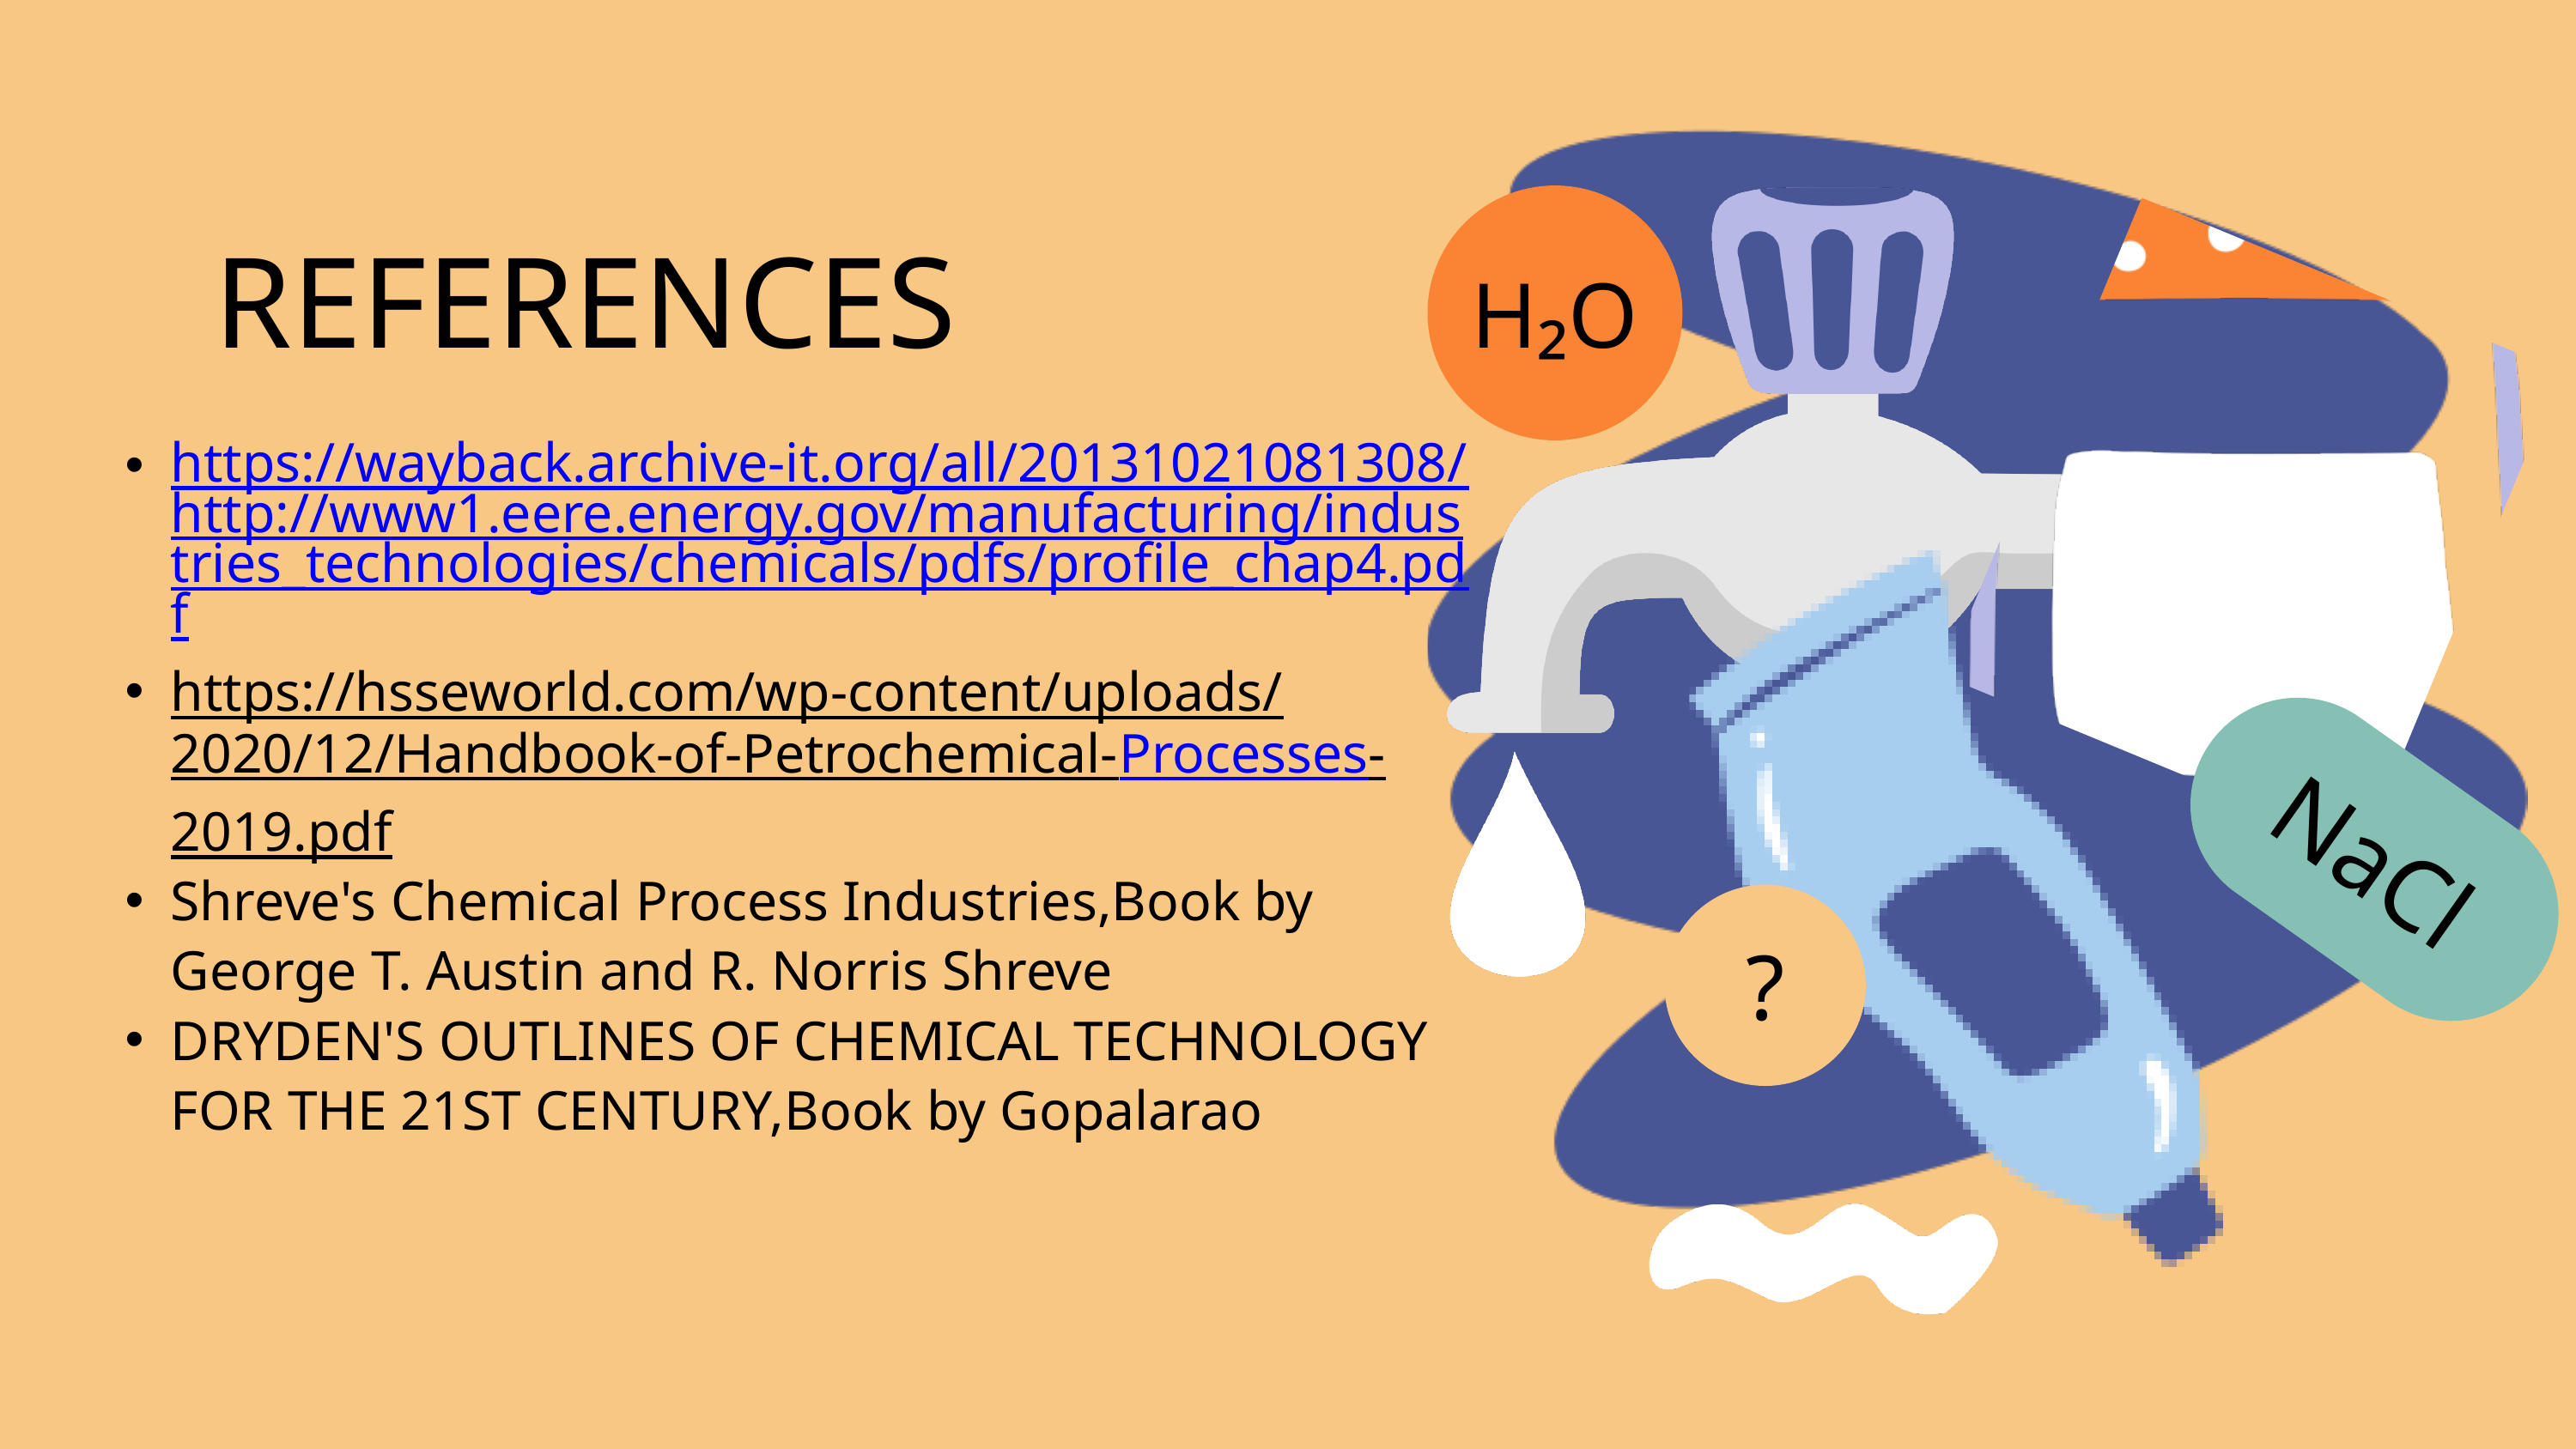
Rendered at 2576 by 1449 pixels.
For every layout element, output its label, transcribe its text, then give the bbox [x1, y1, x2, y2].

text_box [1427, 112, 2576, 1325]
text_box https://wayback.archive-it.org/all/20131021081308/http://www1.eere.energy.gov/manufacturing/industries_technologies/chemicals/pdfs/profile_chap4.pdf https://hsseworld.com/wp-content/uploads/2020/12/Handbook-of-Petrochemical-Processes-2019.pdf Shreve's Chemical Process Industries,Book by George T. Austin and R. Norris Shreve DRYDEN'S OUTLINES OF CHEMICAL TECHNOLOGY FOR THE 21ST CENTURY,Book by Gopalarao [79, 431, 1422, 1130]
text_box REFERENCES [214, 228, 1160, 373]
